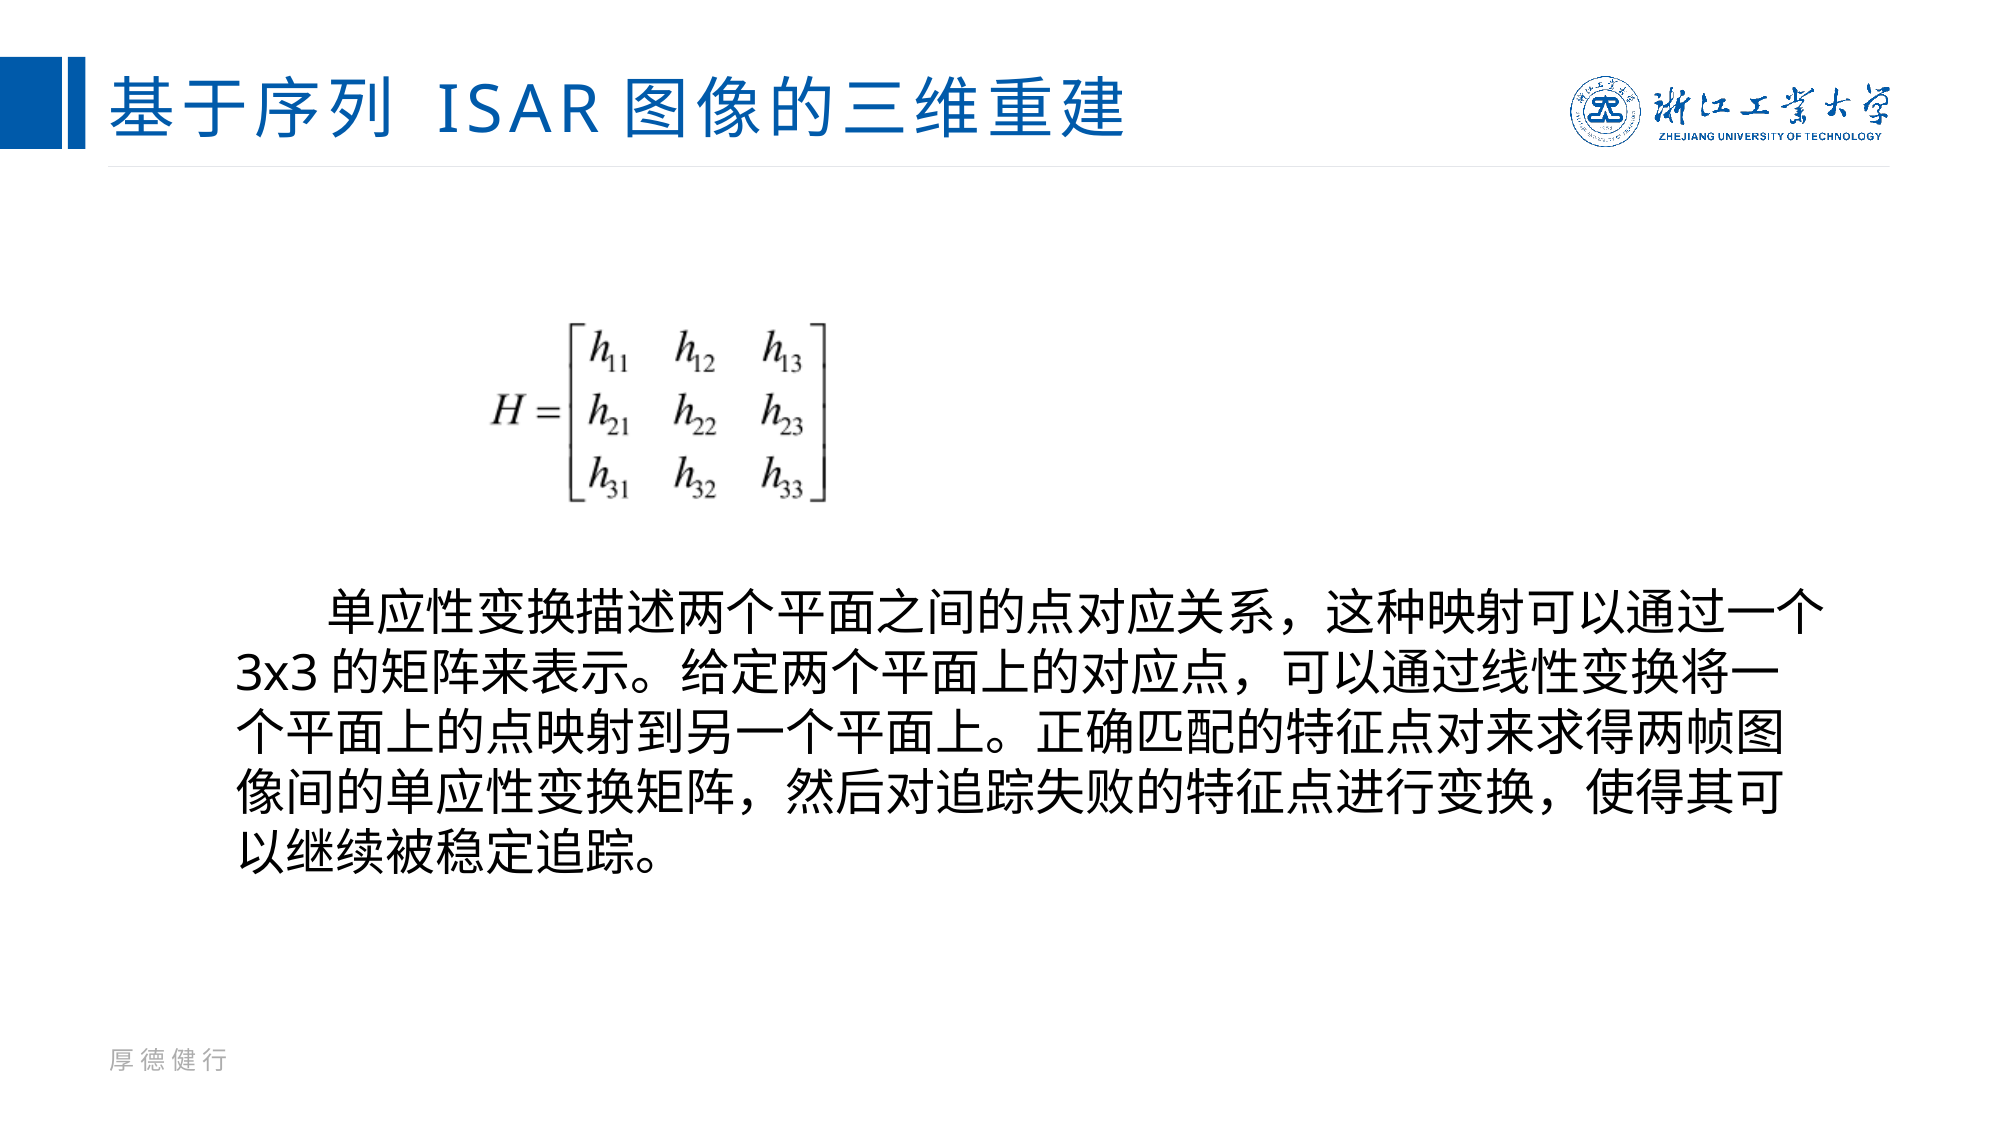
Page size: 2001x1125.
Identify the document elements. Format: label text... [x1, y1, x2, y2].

title 基于序列 ISAR图像的三维重建 [108, 56, 1624, 166]
text_box 单应性变换描述两个平面之间的点对应关系，这种映射可以通过一个3x3的矩阵来表示。给定两个平面上的对应点，可以通过线性变换将一个平面上的点映射到另一个平面上。正确匹配的特征点对来求得两帧图像间的单应性变换矩阵，然后对追踪失败的特征点进行变换，使得其可以继续被稳定追踪。 [160, 580, 1830, 881]
picture [447, 300, 931, 522]
picture [1624, 76, 1890, 147]
